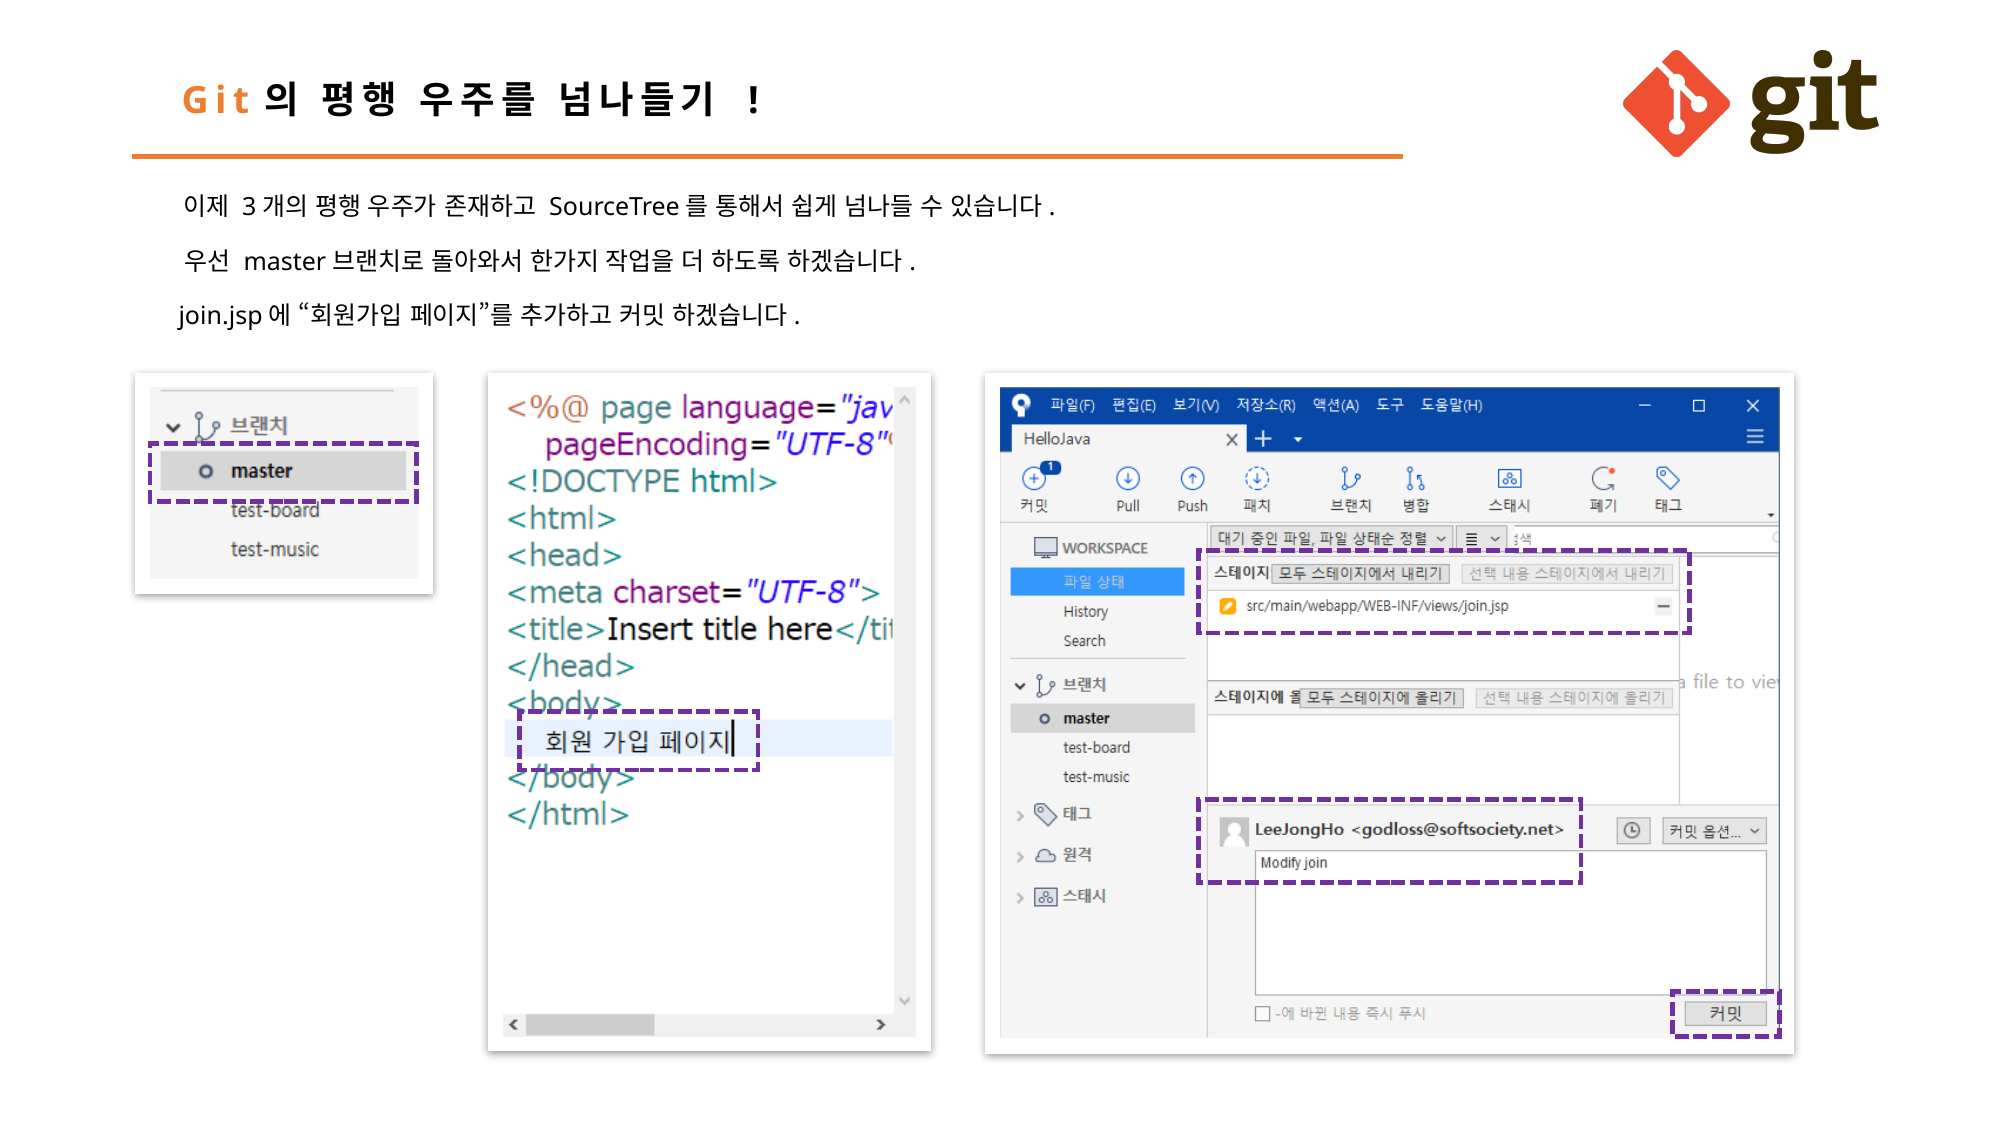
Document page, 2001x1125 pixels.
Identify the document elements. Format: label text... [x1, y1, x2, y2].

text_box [502, 387, 917, 1037]
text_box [149, 387, 419, 580]
text_box Git의 평행 우주를 넘나들기 ! [166, 68, 774, 129]
text_box join.jsp에 “회원가입 페이지”를 추가하고 커밋 하겠습니다. [163, 277, 816, 338]
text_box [999, 387, 1780, 1039]
picture [1623, 50, 1879, 157]
text_box 우선 master브랜치로 돌아와서 한가지 작업을 더 하도록 하겠습니다. [169, 222, 931, 283]
text_box 이제 3개의 평행 우주가 존재하고 SourceTree를 통해서 쉽게 넘나들 수 있습니다. [168, 168, 1071, 228]
